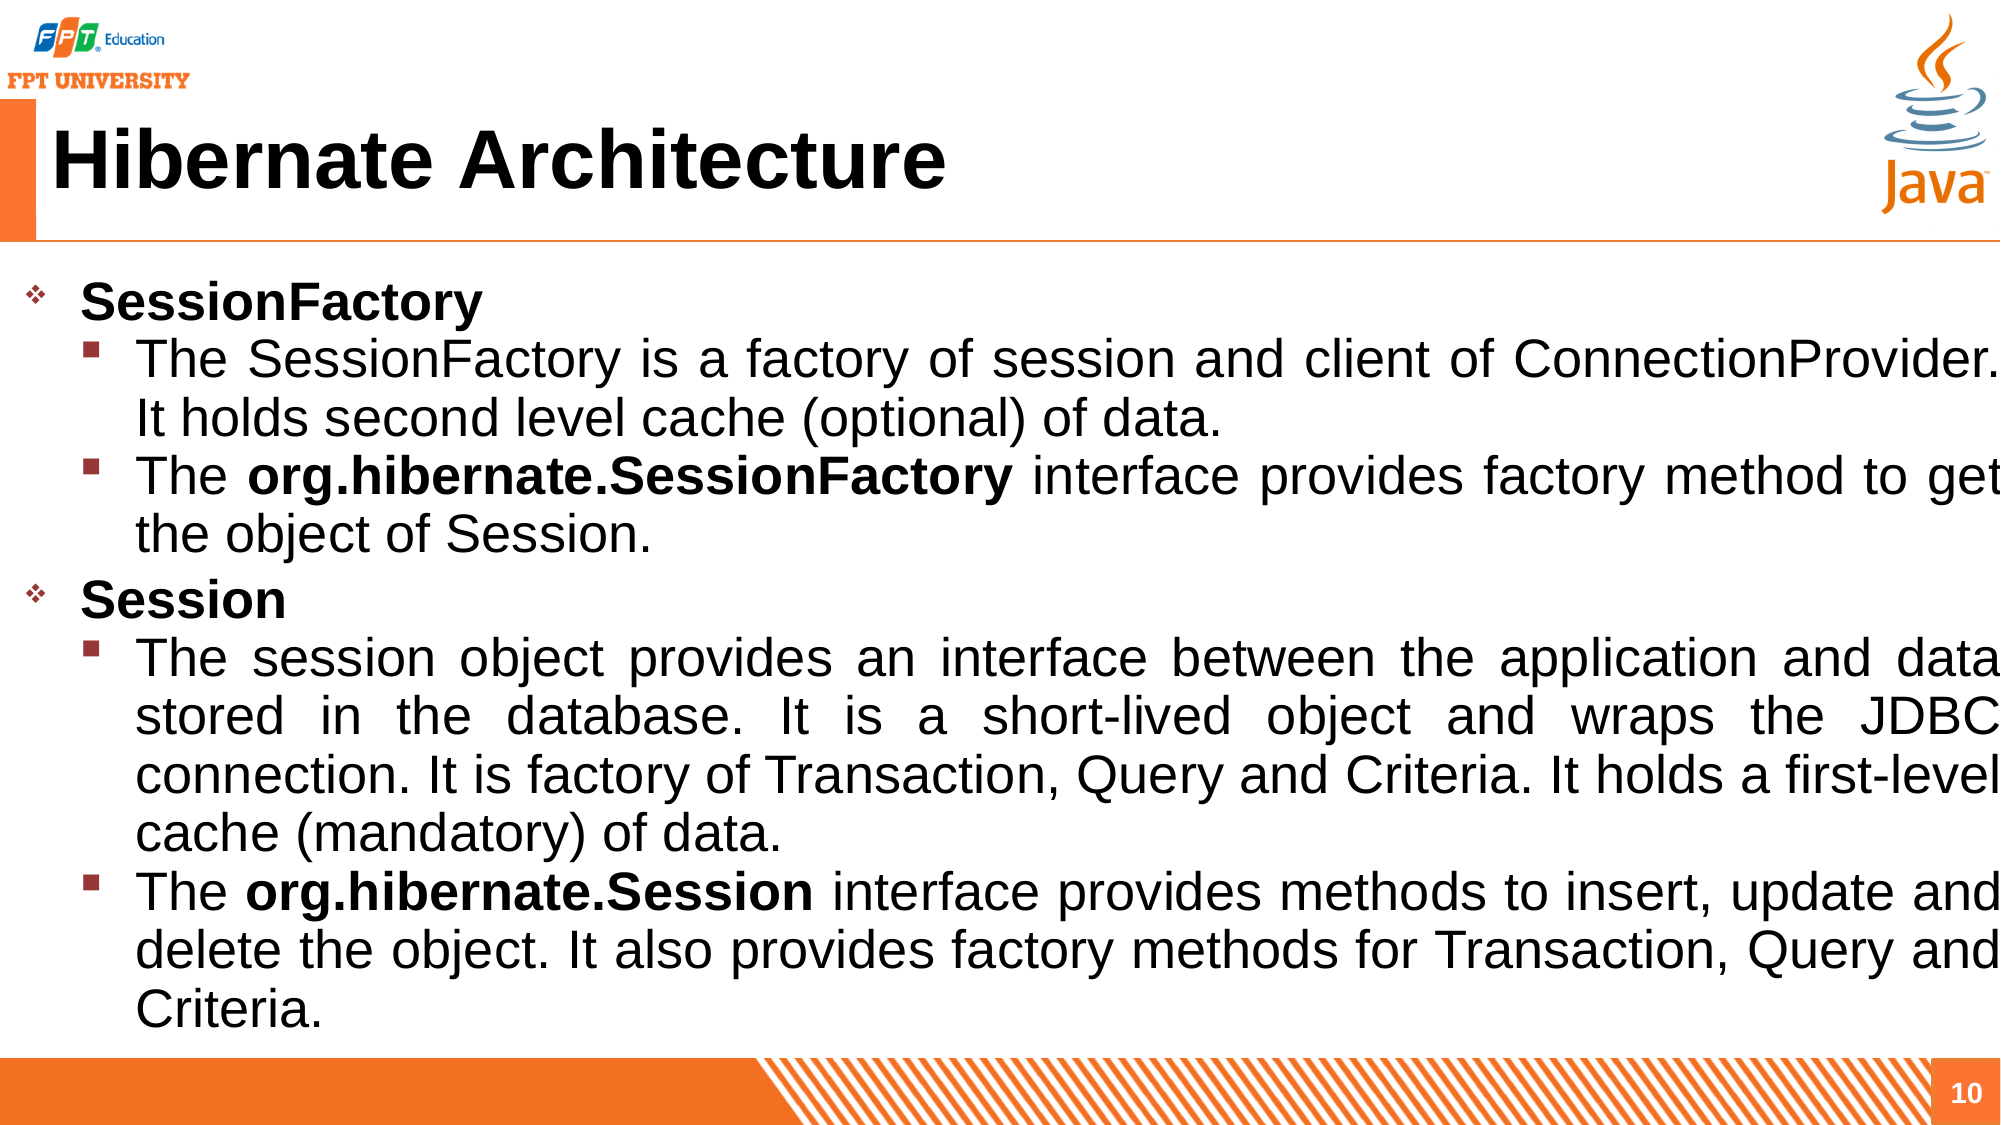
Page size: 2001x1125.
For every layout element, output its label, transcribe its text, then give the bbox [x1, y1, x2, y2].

list SessionFactory The SessionFactory is a factory of session and client of ConnectionProvider. It holds second level cache (optional) of data. The org.hibernate.SessionFactory interface provides factory method to get the object of Session. Session The session object provides an interface between the application and data stored in the database. It is a short-lived object and wraps the JDBC connection. It is factory of Transaction, Query and Criteria. It holds a first-level cache (mandatory) of data. The org.hibernate.Session interface provides methods to insert, update and delete the object. It also provides factory methods for Transaction, Query and Criteria. [8, 258, 2000, 1081]
picture [0, 2, 197, 99]
picture [1868, 4, 2000, 226]
title Hibernate Architecture [36, 108, 1869, 215]
slide_number 10 [1933, 1059, 2000, 1124]
picture [0, 1058, 1934, 1125]
